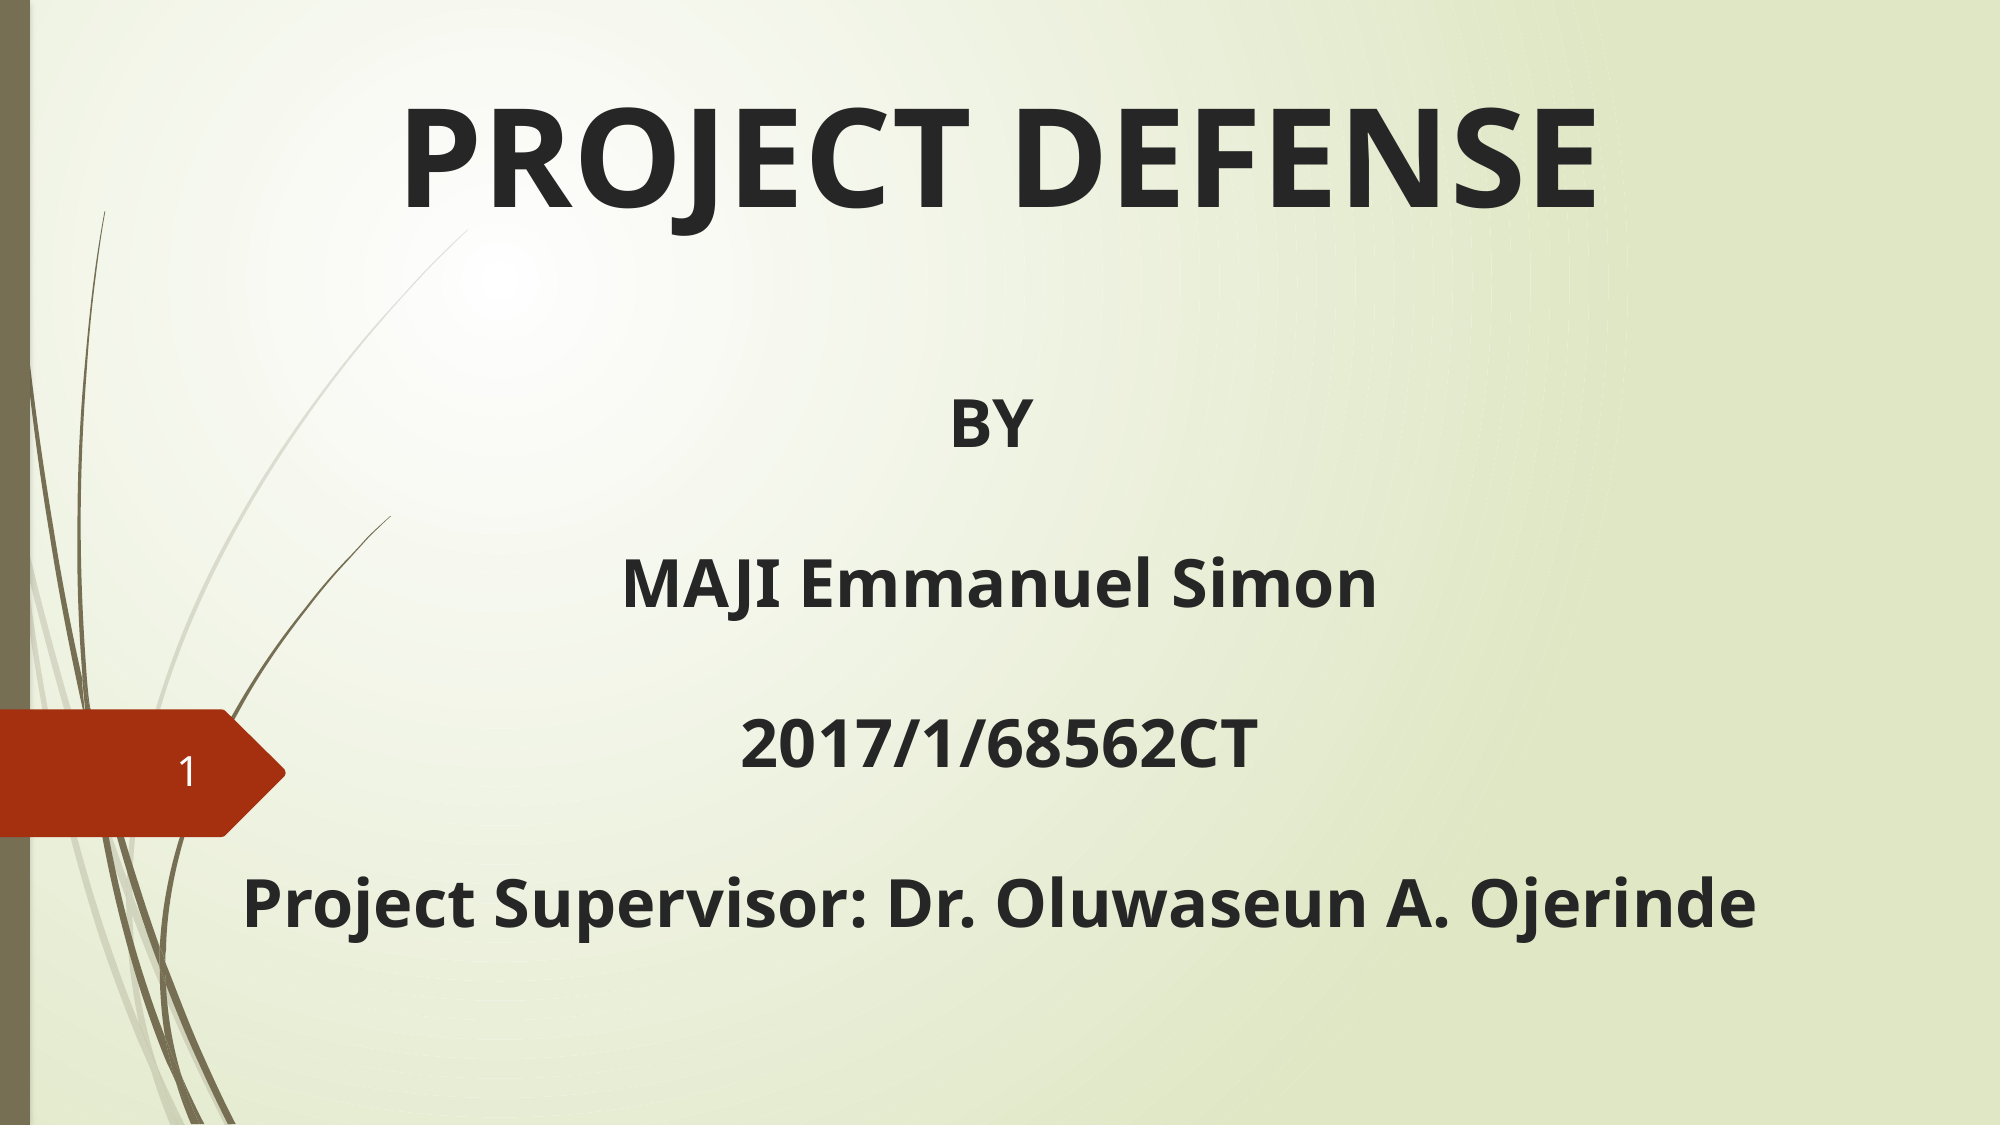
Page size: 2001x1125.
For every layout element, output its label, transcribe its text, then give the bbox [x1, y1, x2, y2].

text_box BY MAJI Emmanuel Simon 2017/1/68562CT Project Supervisor: Dr. Oluwaseun A. Ojerinde [63, 332, 1937, 949]
title PROJECT DEFENSE [63, 86, 1937, 242]
